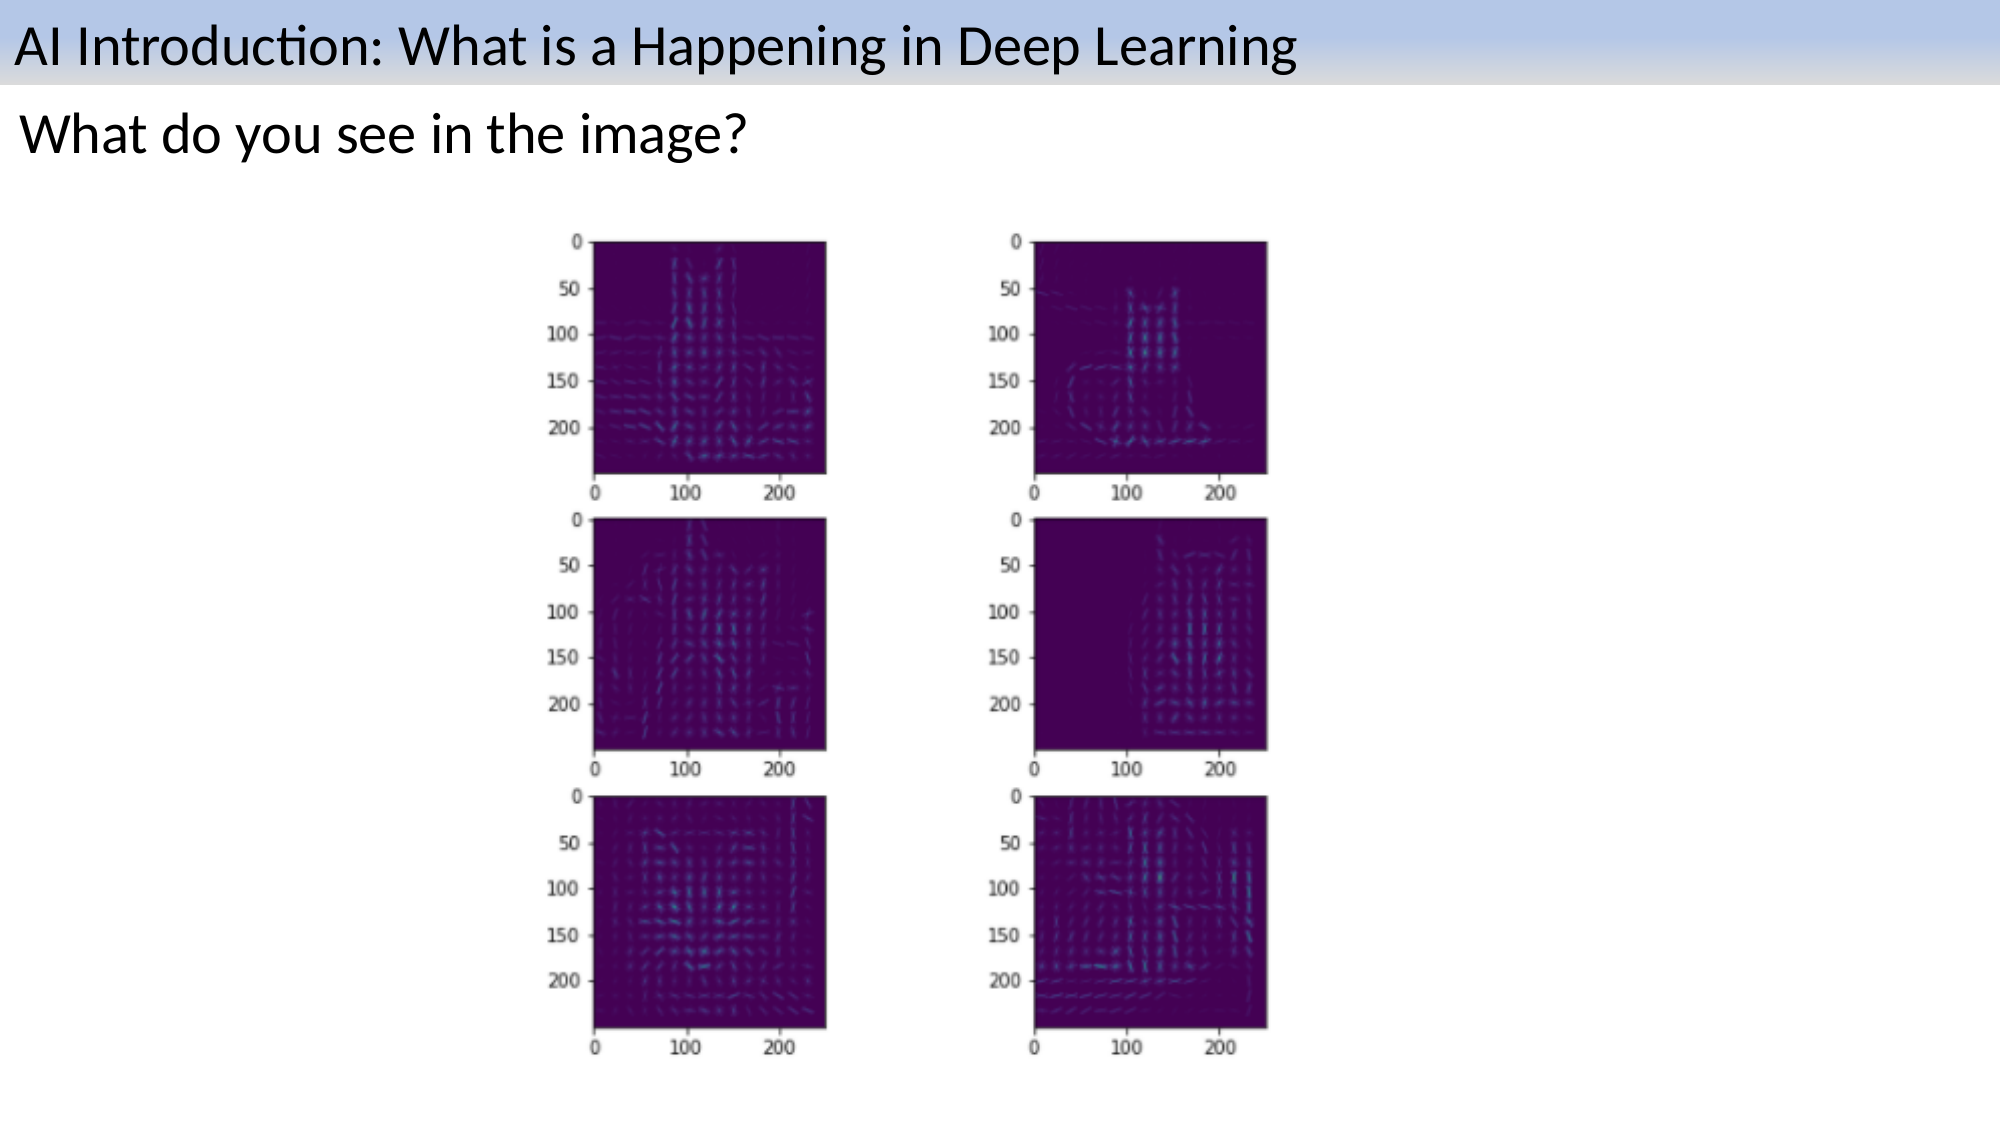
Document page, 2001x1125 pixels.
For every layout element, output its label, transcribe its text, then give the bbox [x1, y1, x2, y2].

text_box What do you see in the image? [4, 87, 766, 173]
text_box AI Introduction: What is a Happening in Deep Learning [0, 0, 2000, 85]
picture [534, 210, 1287, 1073]
